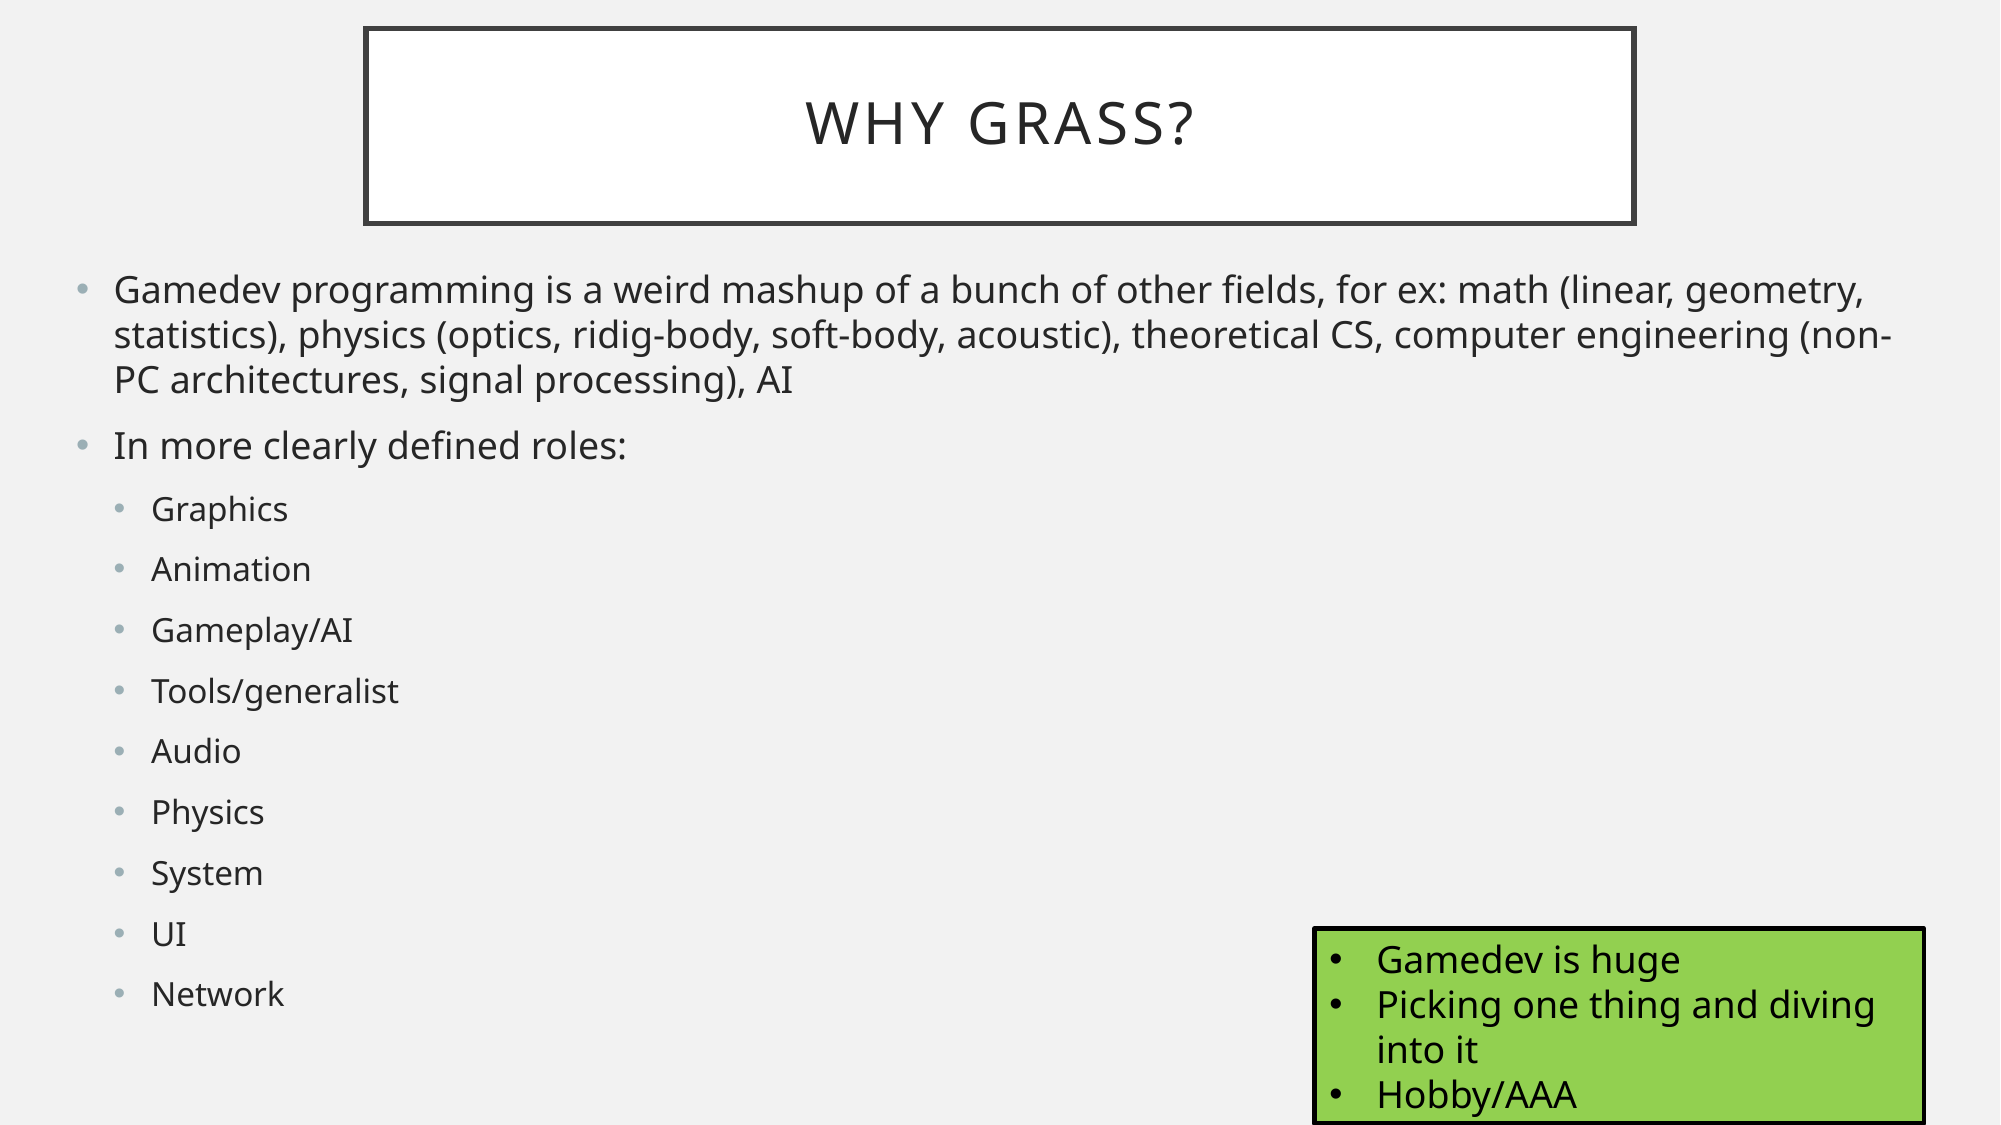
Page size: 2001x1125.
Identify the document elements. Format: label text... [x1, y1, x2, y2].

title Why Grass? [363, 26, 1637, 226]
text_box Gamedev is huge Picking one thing and diving into it Hobby/AAA [1314, 928, 1924, 1124]
list Gamedev programming is a weird mashup of a bunch of other fields, for ex: math (linear, geometry, statistics), physics (optics, ridig-body, soft-body, acoustic), theoretical CS, computer engineering (non-PC architectures, signal processing), AI In more clearly defined roles: Graphics Animation Gameplay/AI Tools/generalist Audio Physics System UI Network [61, 258, 1924, 1066]
